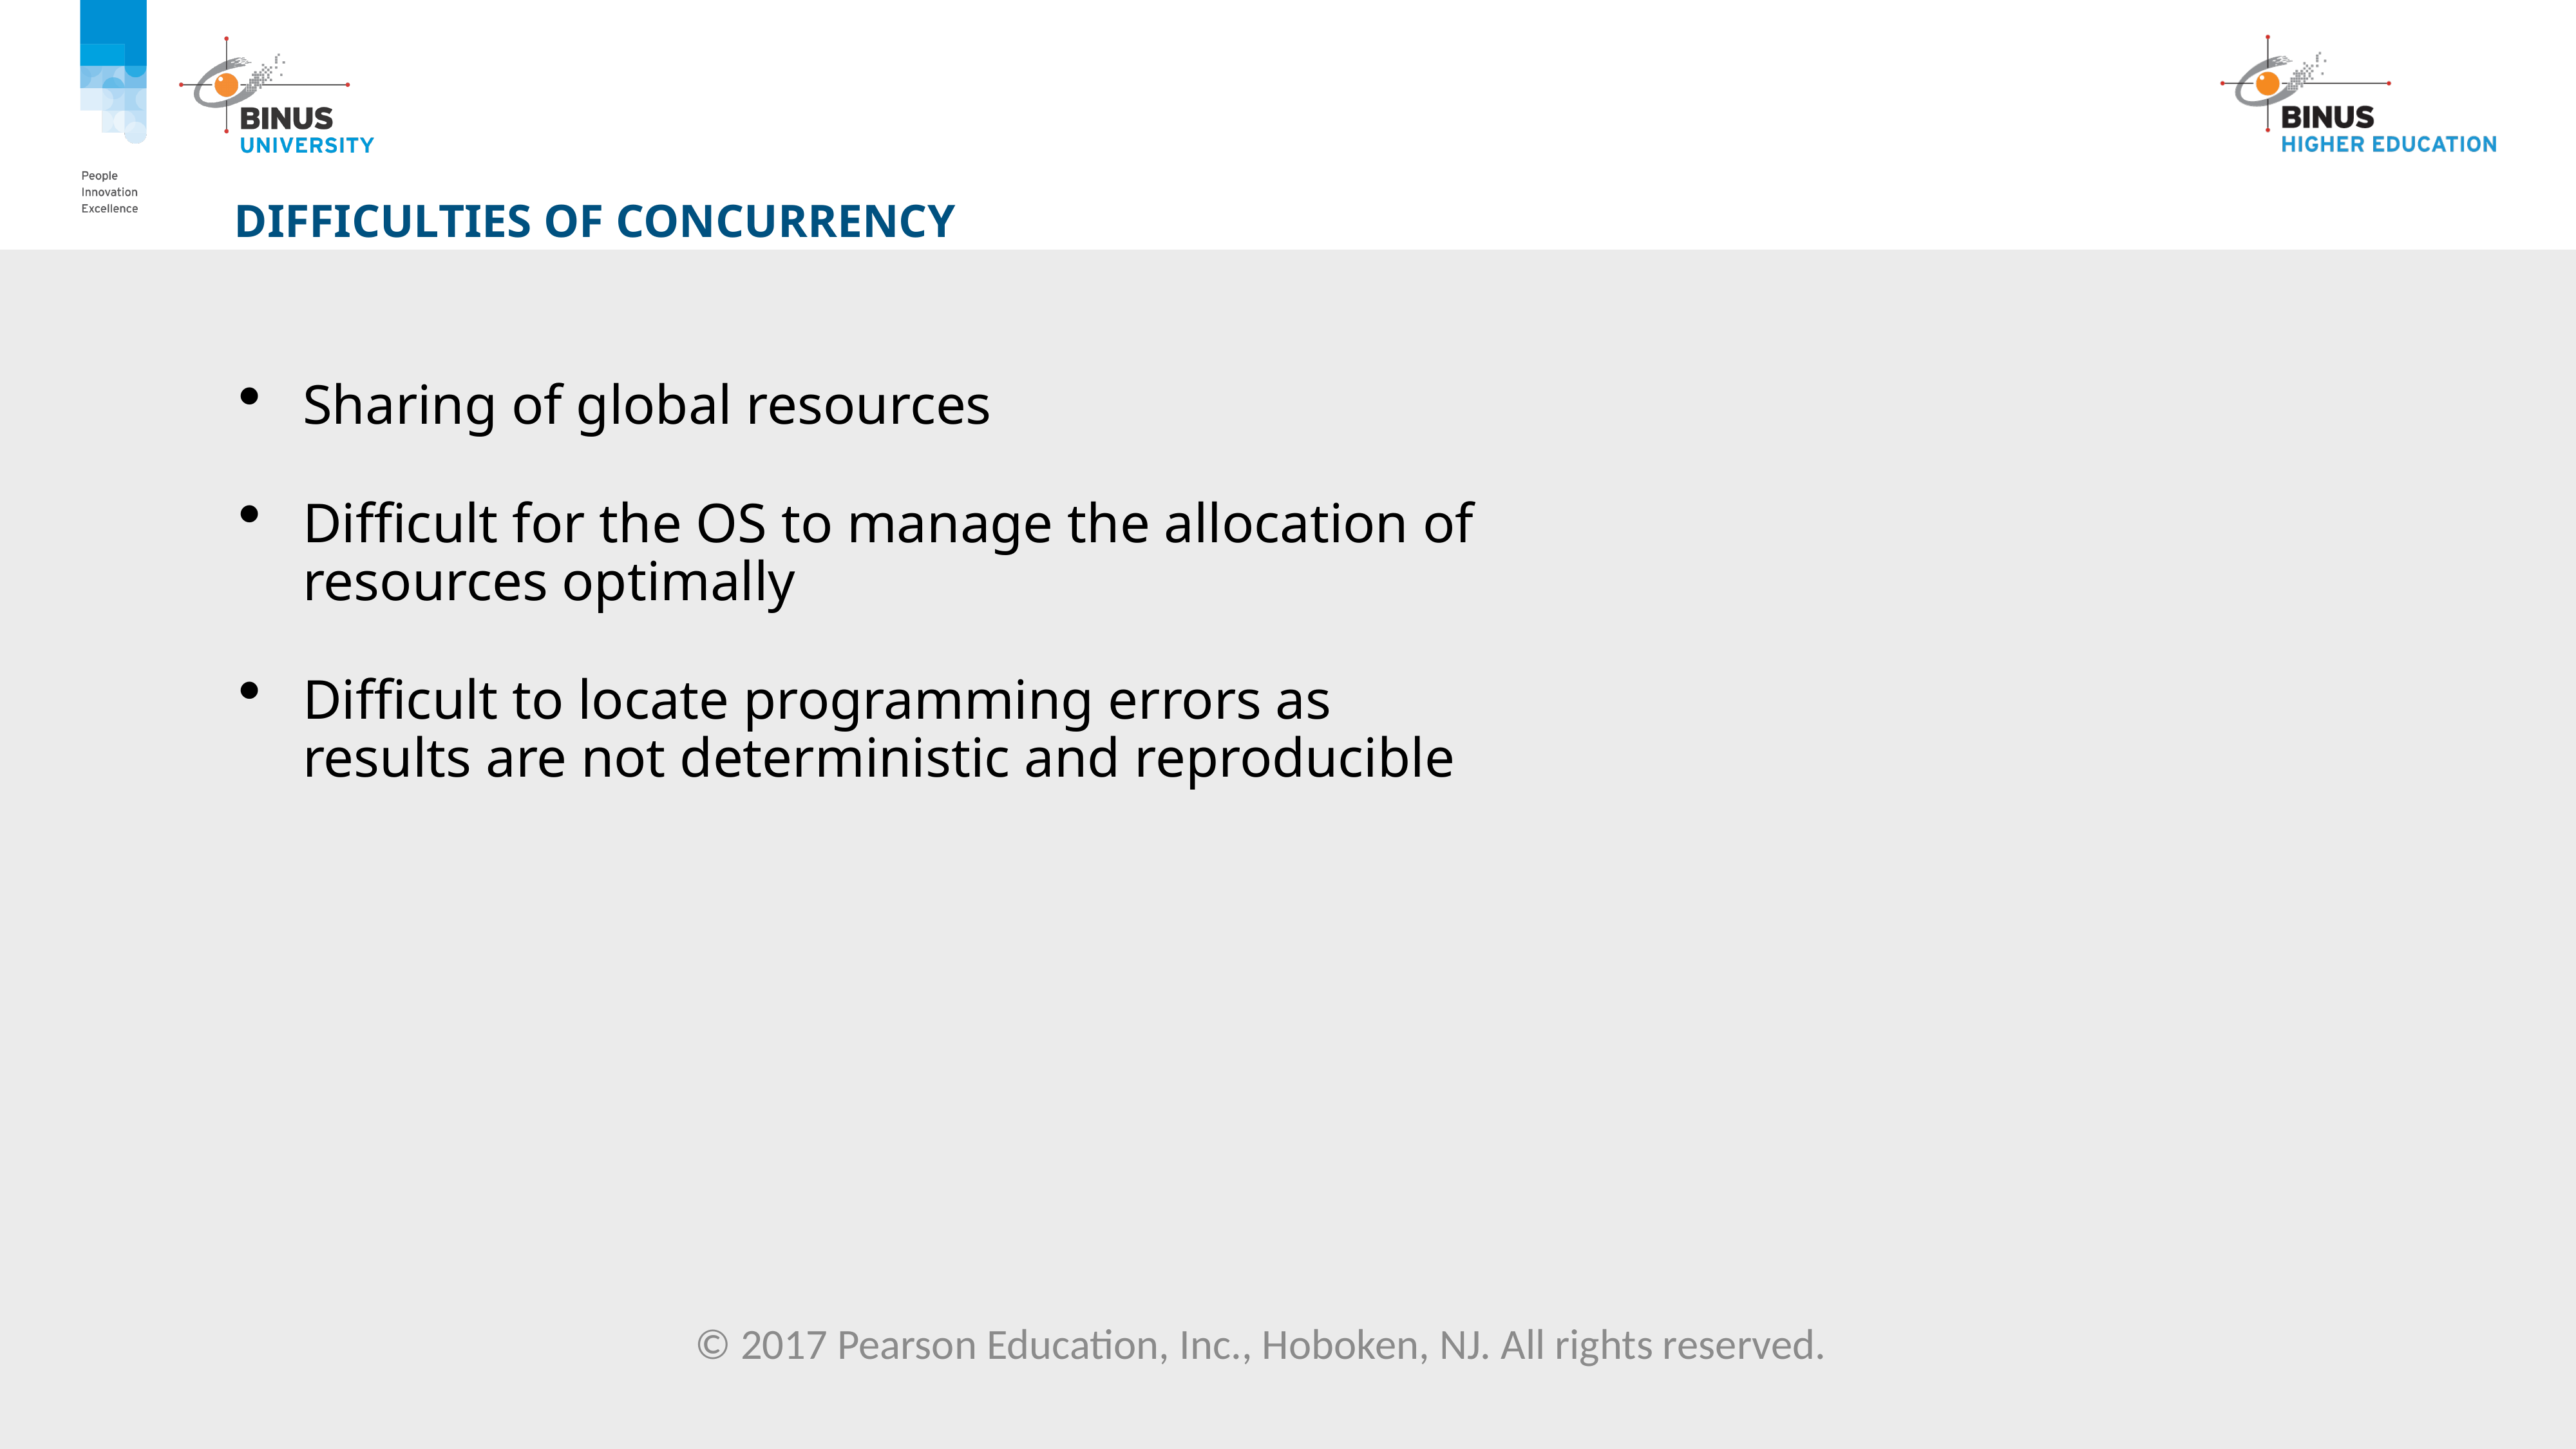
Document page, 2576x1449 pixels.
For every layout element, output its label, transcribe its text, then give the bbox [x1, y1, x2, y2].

text_box © 2017 Pearson Education, Inc., Hoboken, NJ. All rights reserved. [182, 1306, 2340, 1378]
picture [174, 25, 374, 161]
title Difficulties of concurrency [228, 197, 1784, 252]
picture [80, 66, 147, 144]
picture [81, 146, 146, 213]
text_box Sharing of global resources Difficult for the OS to manage the allocation of resources optimally Difficult to locate programming errors as results are not deterministic and reproducible [229, 373, 1520, 1108]
picture [2199, 0, 2496, 156]
